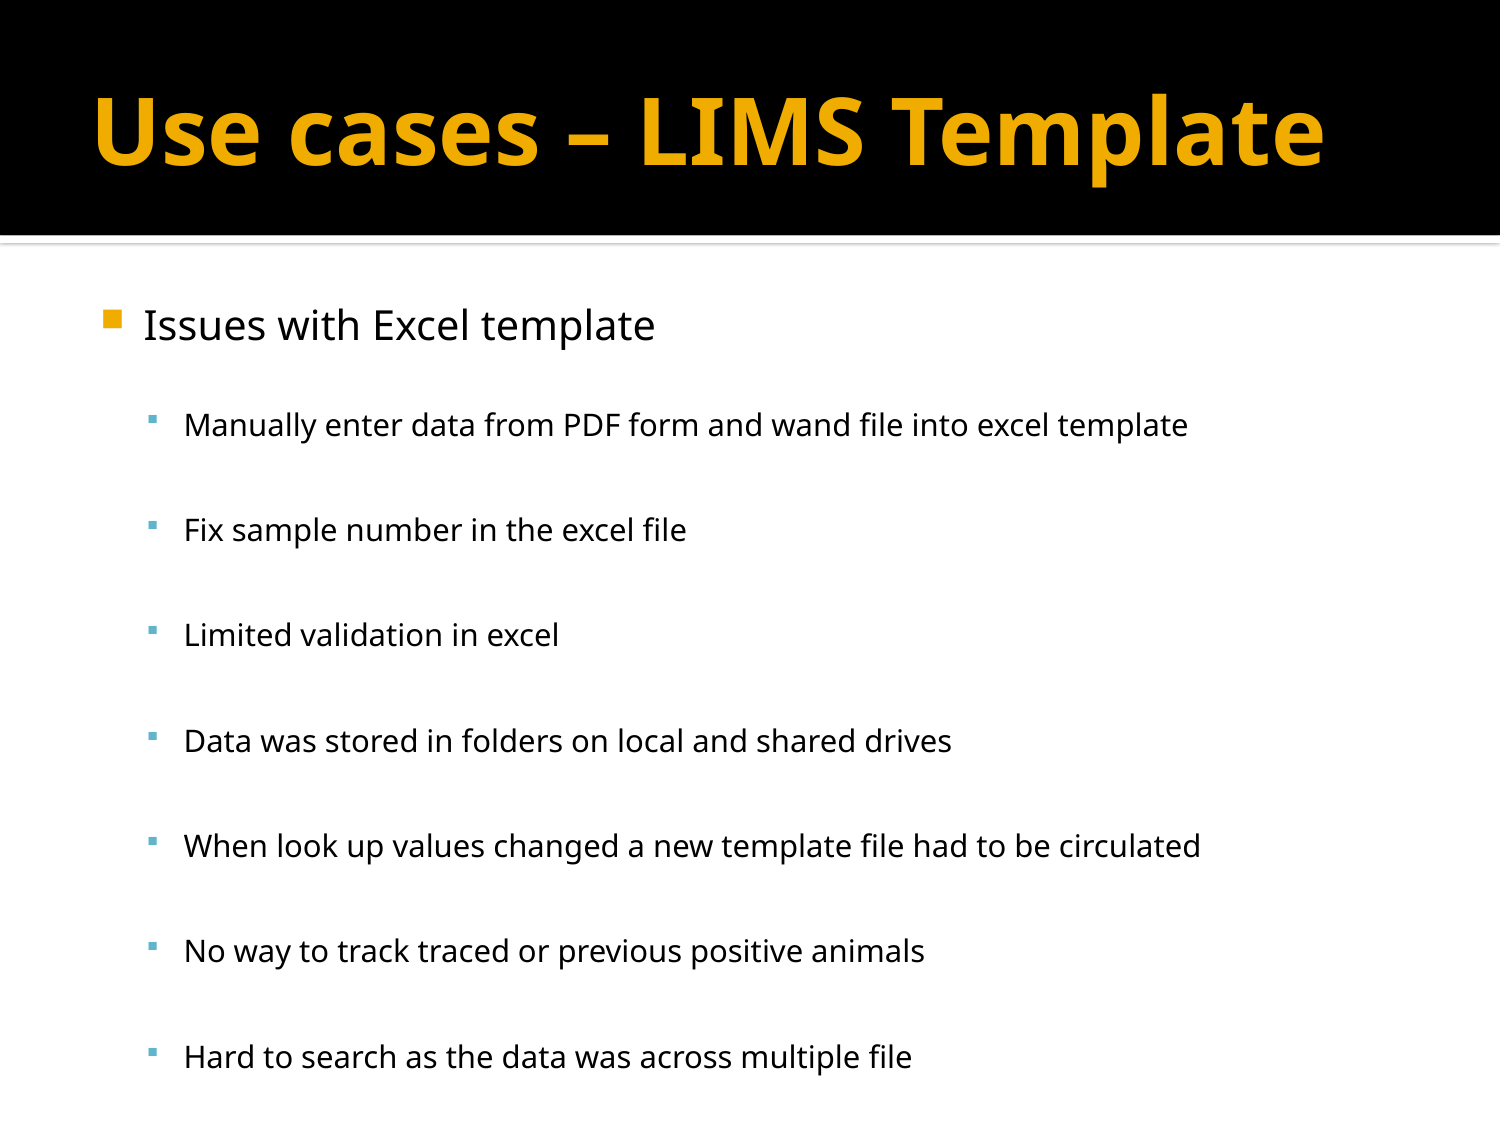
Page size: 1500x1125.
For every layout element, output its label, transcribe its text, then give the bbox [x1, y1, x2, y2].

list Issues with Excel template Manually enter data from PDF form and wand file into excel template Fix sample number in the excel file Limited validation in excel Data was stored in folders on local and shared drives When look up values changed a new template file had to be circulated No way to track traced or previous positive animals Hard to search as the data was across multiple file [75, 284, 1425, 1083]
title Use cases – LIMS Template [75, 25, 1425, 231]
